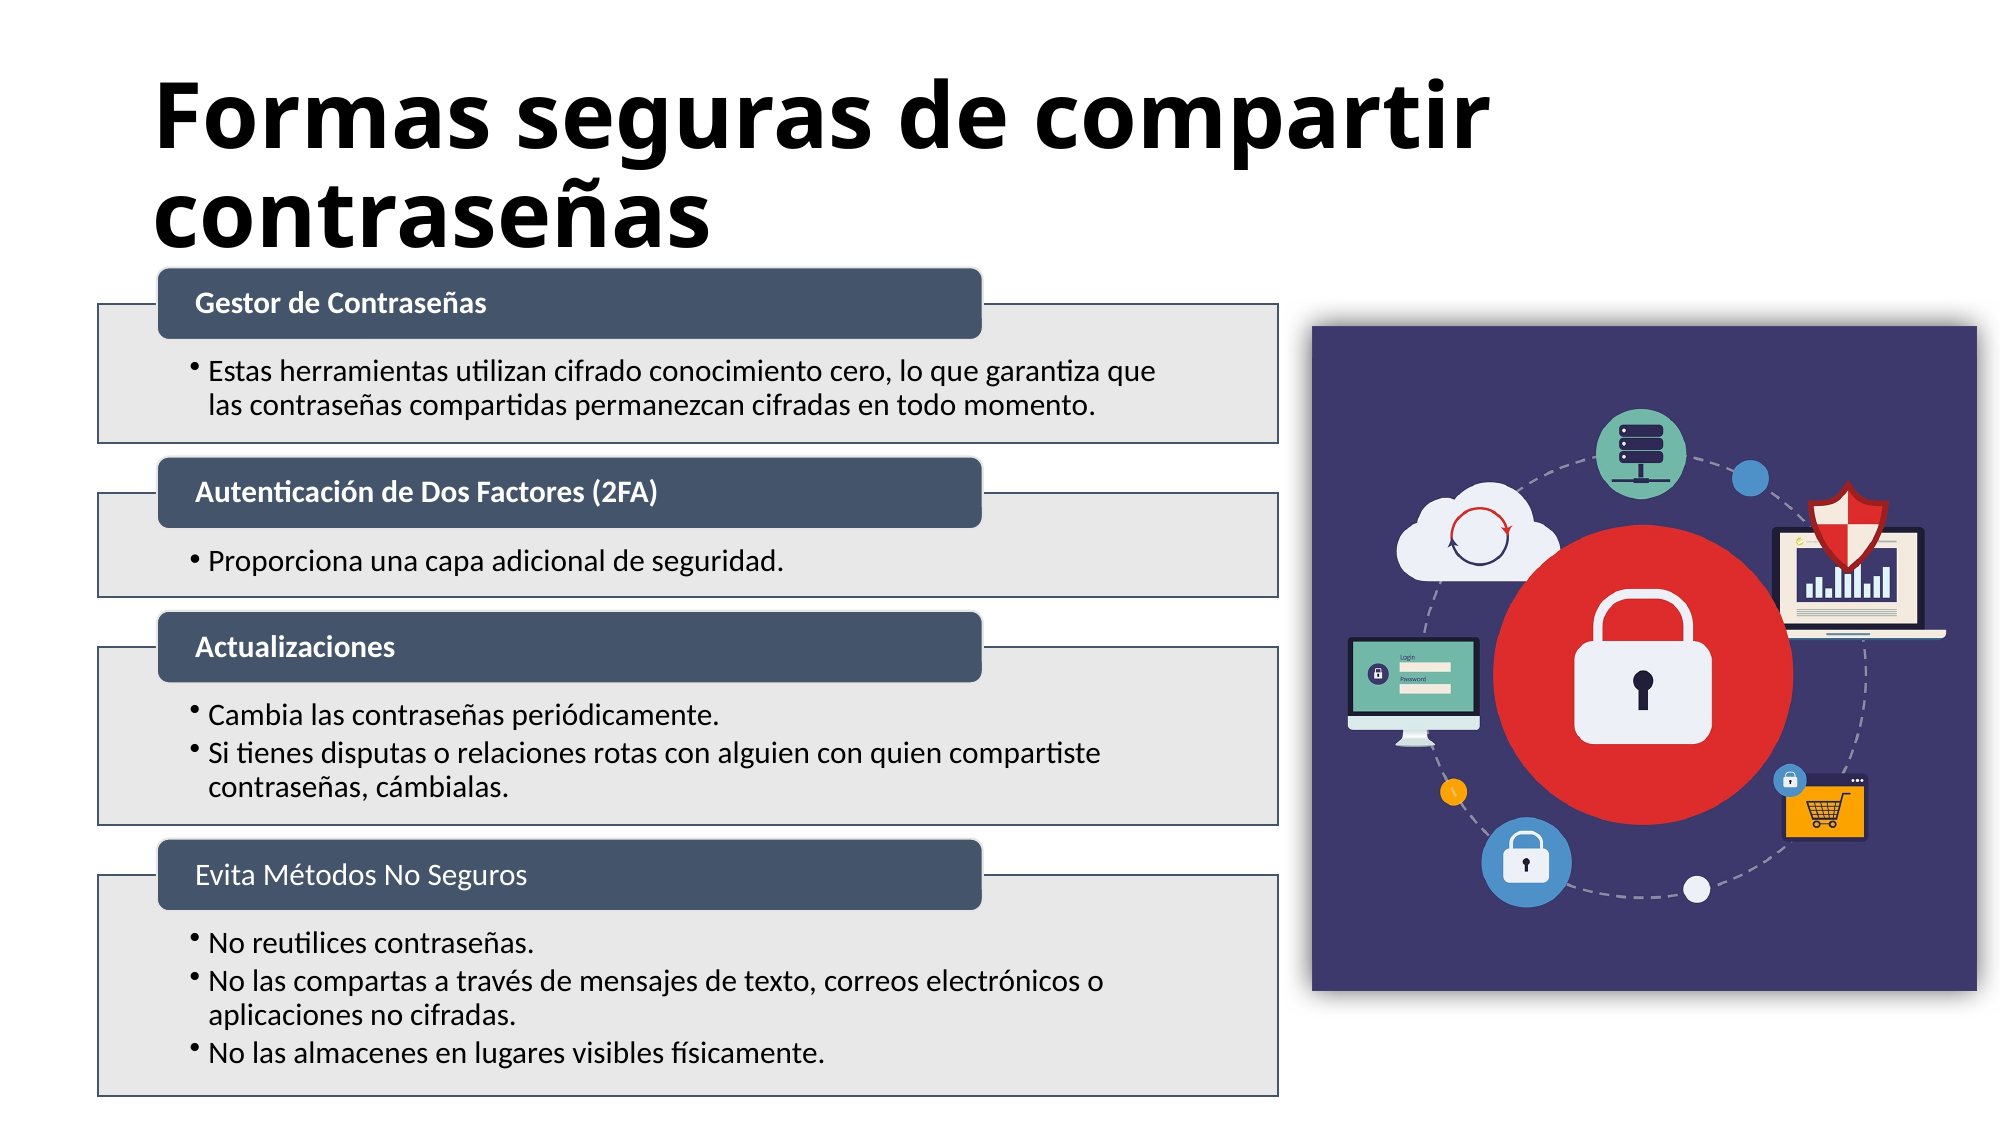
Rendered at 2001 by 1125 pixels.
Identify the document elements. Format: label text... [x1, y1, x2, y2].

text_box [97, 261, 1278, 1102]
title Formas seguras de compartir contraseñas [137, 59, 1863, 278]
picture [1312, 326, 1977, 991]
